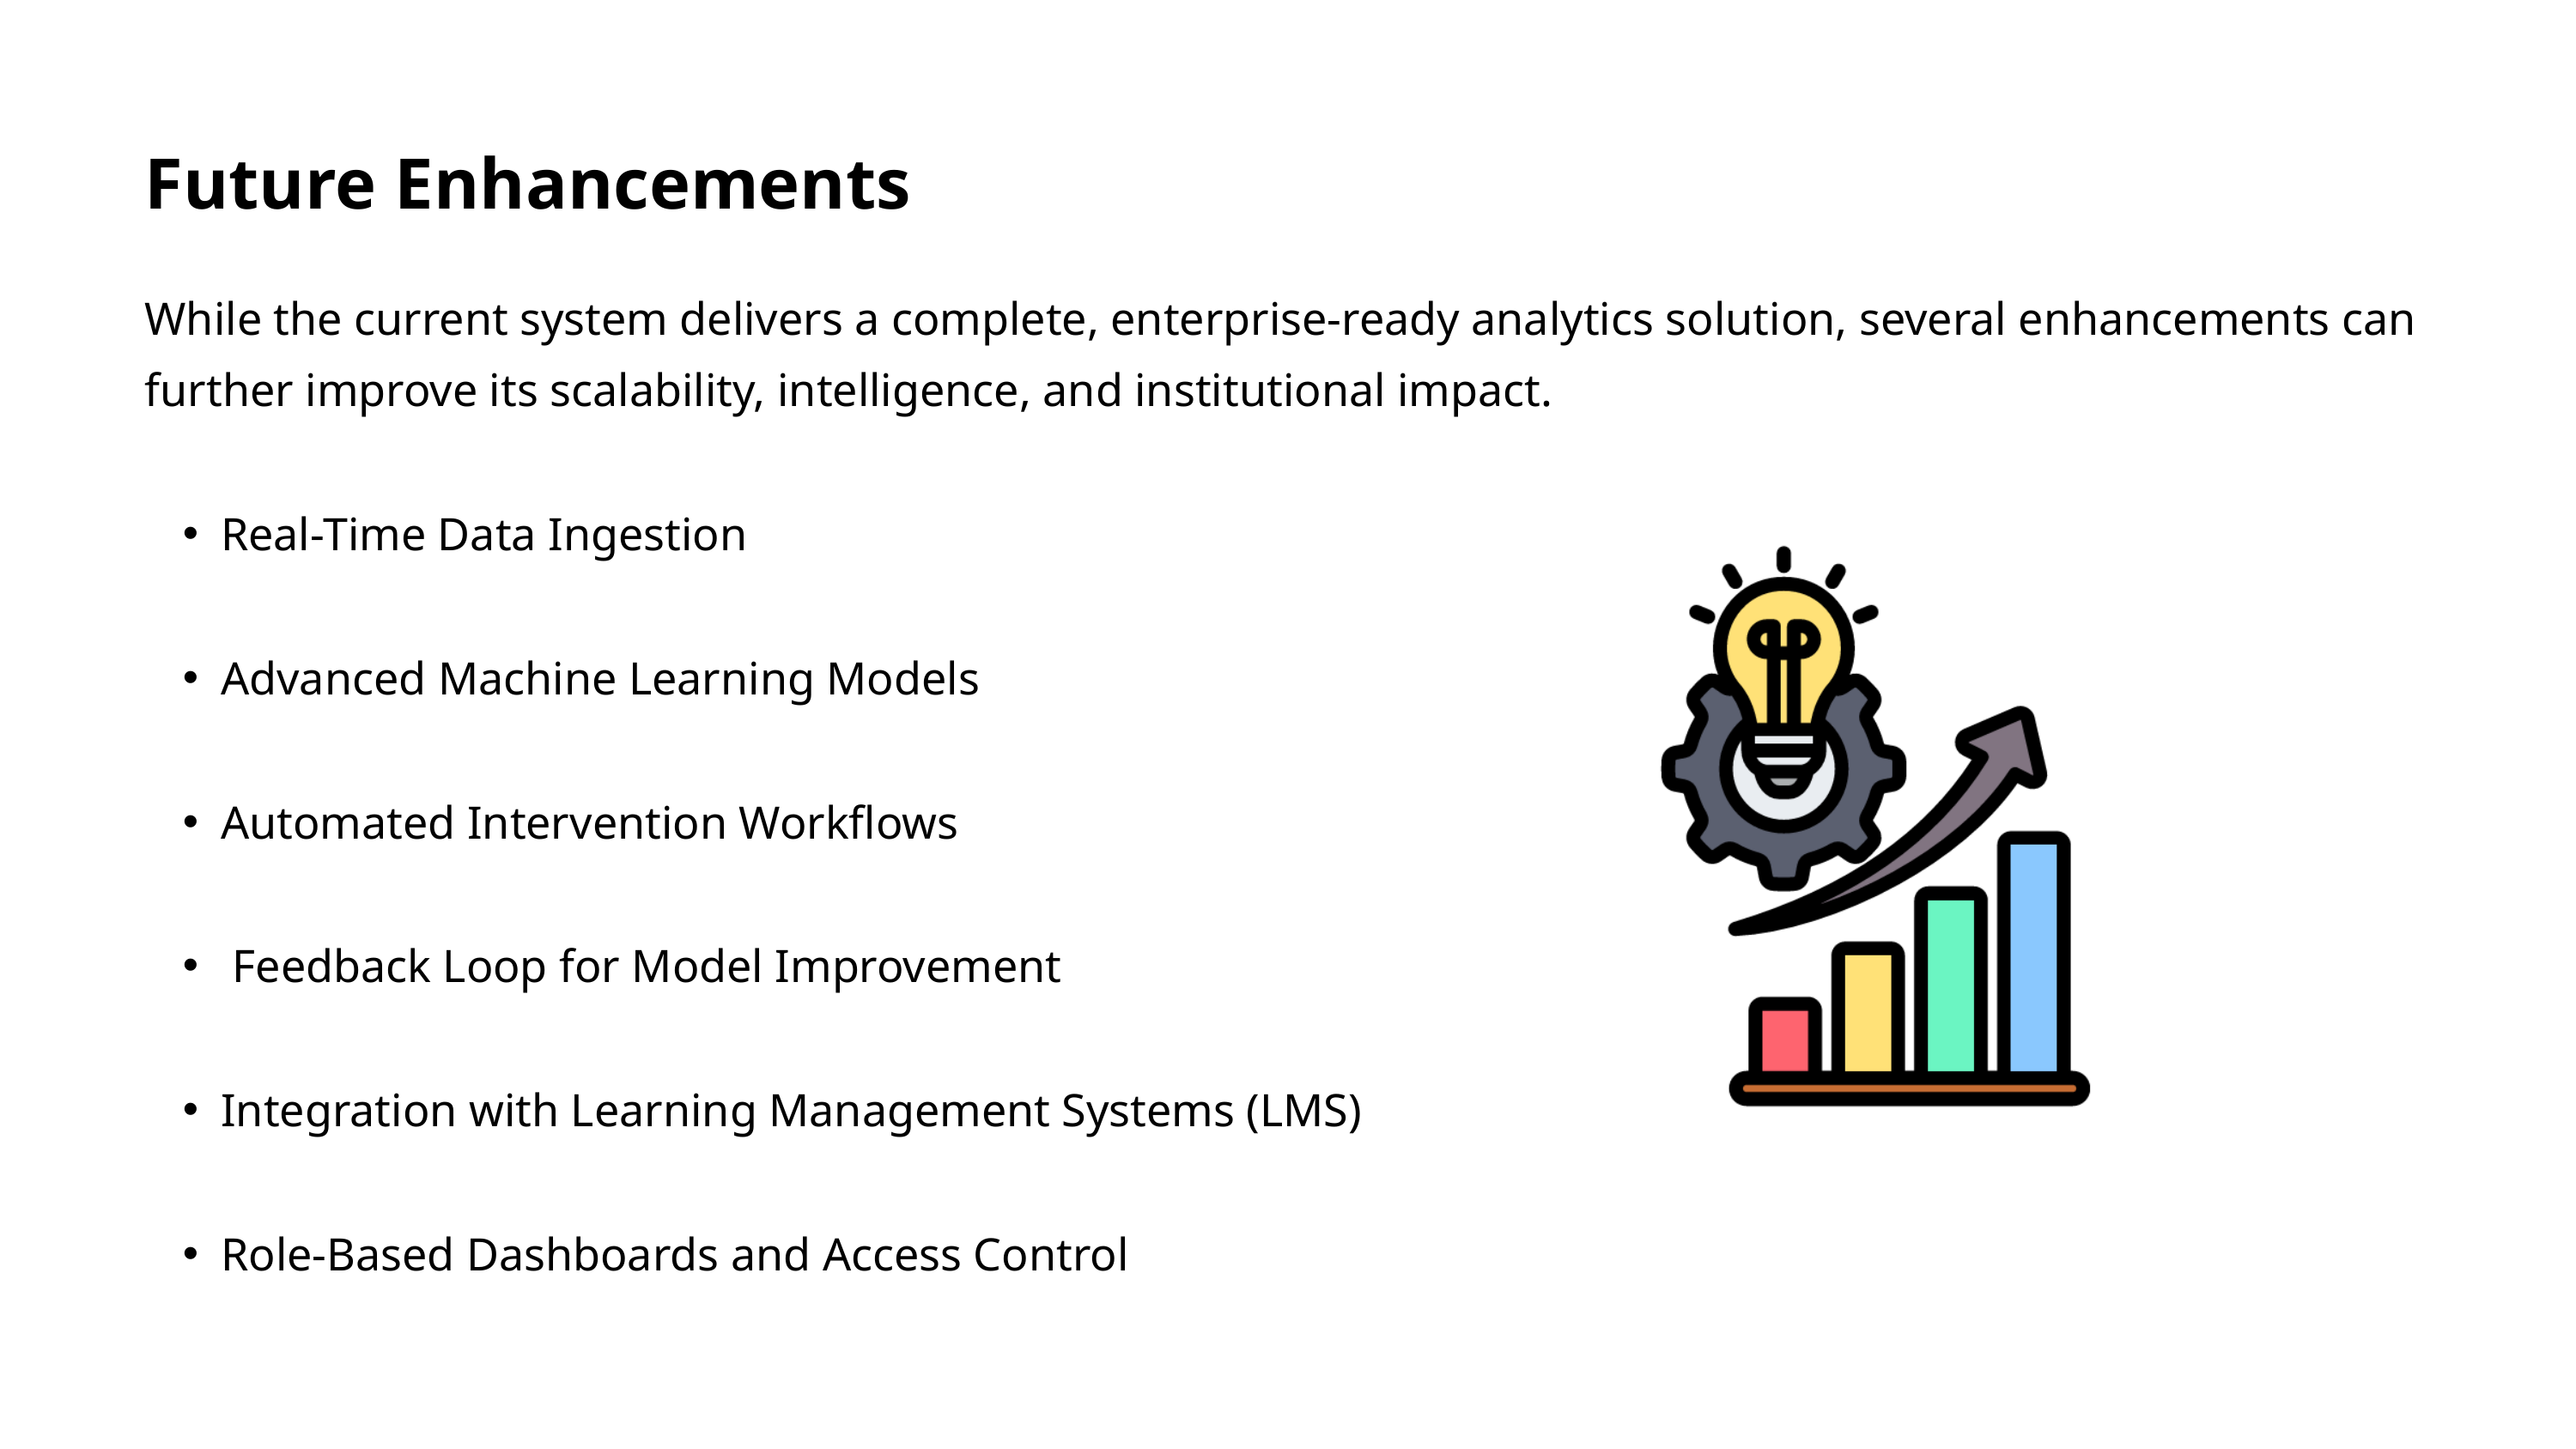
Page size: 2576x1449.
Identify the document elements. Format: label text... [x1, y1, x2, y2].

picture [1588, 541, 2149, 1165]
text_box Future Enhancements [144, 135, 1510, 224]
text_box While the current system delivers a complete, enterprise-ready analytics solution, several enhancements can further improve its scalability, intelligence, and institutional impact. Real-Time Data Ingestion Advanced Machine Learning Models Automated Intervention Workflows Feedback Loop for Model Improvement Integration with Learning Management Systems (LMS) Role-Based Dashboards and Access Control [144, 271, 2468, 1429]
